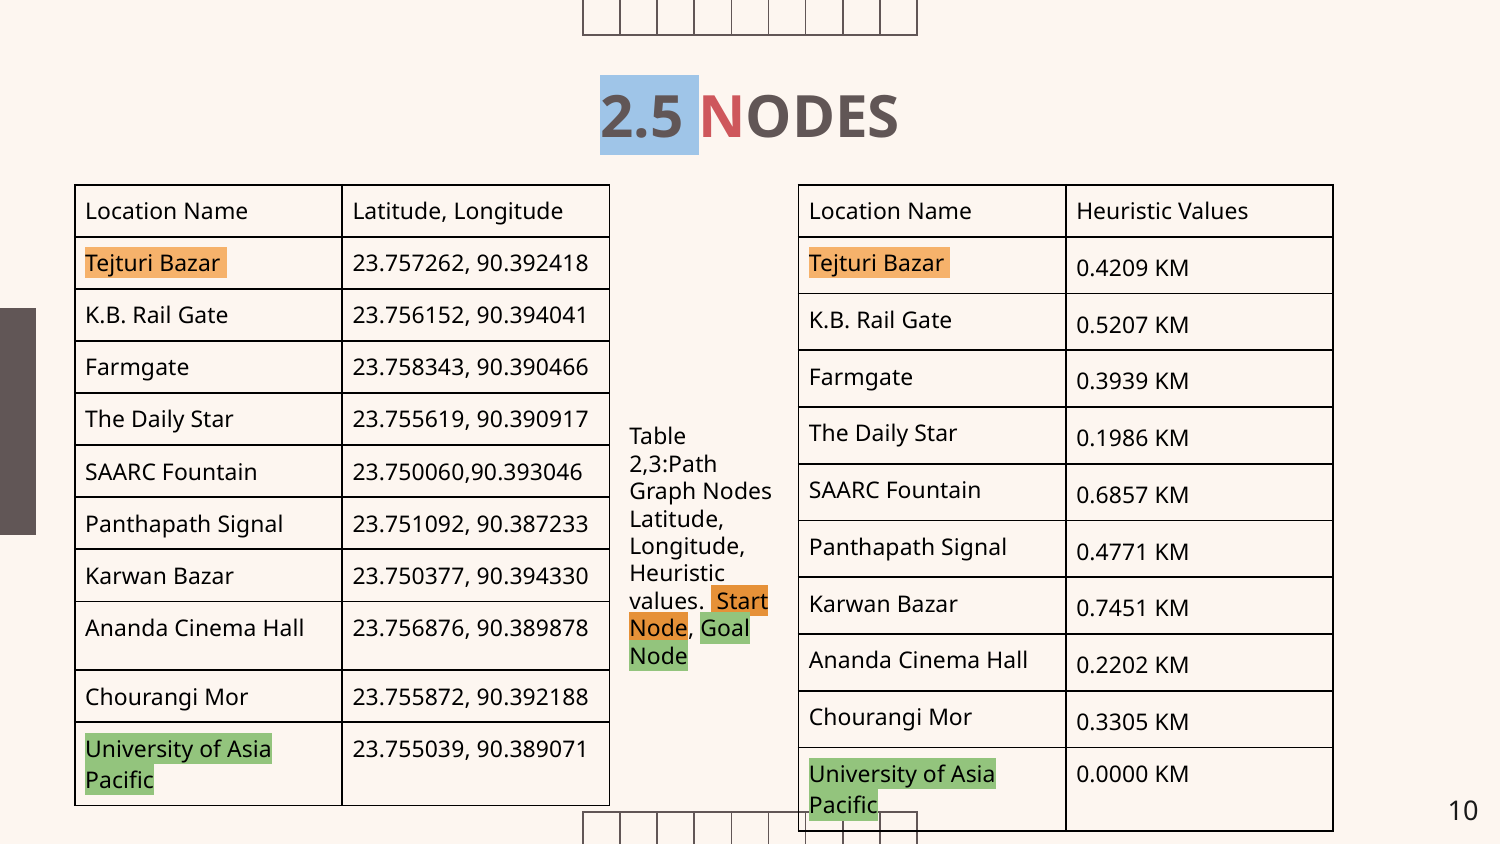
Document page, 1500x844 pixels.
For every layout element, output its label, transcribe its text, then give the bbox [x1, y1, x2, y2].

table_cell Ananda Cinema Hall [76, 602, 341, 669]
table_cell 0.6857 KM [1067, 465, 1332, 520]
table_cell 0.4771 KM [1067, 521, 1332, 576]
text_box Table 2,3:Path Graph Nodes Latitude, Longitude, Heuristic values. Start Node, Goal Node [614, 321, 794, 742]
table_cell 0.1986 KM [1067, 408, 1332, 463]
title 2.5 NODES [117, 56, 1383, 172]
table_cell Panthapath Signal [76, 498, 341, 548]
table_cell Chourangi Mor [76, 671, 341, 721]
slide_number ‹#› [1403, 779, 1494, 844]
table_header Heuristic Values [1067, 186, 1332, 236]
table_cell 0.3939 KM [1067, 351, 1332, 406]
table_cell 23.755872, 90.392188 [343, 671, 609, 721]
table_cell Farmgate [799, 351, 1065, 406]
table_cell 23.758343, 90.390466 [343, 342, 609, 392]
table_cell Karwan Bazar [76, 550, 341, 601]
table_cell SAARC Fountain [76, 446, 341, 496]
table_cell 0.0000 KM [1067, 748, 1332, 830]
table_cell 0.5207 KM [1067, 294, 1332, 349]
table_cell Tejturi Bazar [76, 238, 341, 288]
table_cell 23.755619, 90.390917 [343, 394, 609, 444]
table_cell SAARC Fountain [799, 465, 1065, 520]
table_cell University of Asia Pacific [799, 748, 1065, 830]
table_cell K.B. Rail Gate [76, 290, 341, 340]
table_cell Ananda Cinema Hall [799, 635, 1065, 690]
table_cell 0.4209 KM [1067, 238, 1332, 293]
table_cell Karwan Bazar [799, 578, 1065, 633]
table_cell 0.2202 KM [1067, 635, 1332, 690]
table_cell 23.756876, 90.389878 [343, 602, 609, 669]
table_cell The Daily Star [799, 408, 1065, 463]
table_cell 0.3305 KM [1067, 692, 1332, 747]
table_cell K.B. Rail Gate [799, 294, 1065, 349]
table_cell 23.750060,90.393046 [343, 446, 609, 496]
table_cell Tejturi Bazar [799, 238, 1065, 293]
table_cell 23.750377, 90.394330 [343, 550, 609, 601]
table_cell 23.755039, 90.389071 [343, 723, 609, 805]
table_cell 0.7451 KM [1067, 578, 1332, 633]
table_cell Panthapath Signal [799, 521, 1065, 576]
table_header Location Name [76, 186, 341, 236]
table_cell The Daily Star [76, 394, 341, 444]
table_cell Farmgate [76, 342, 341, 392]
table_header Latitude, Longitude [343, 186, 609, 236]
table_cell 23.757262, 90.392418 [343, 238, 609, 288]
table_cell 23.751092, 90.387233 [343, 498, 609, 548]
table_header Location Name [799, 186, 1065, 236]
table_cell Chourangi Mor [799, 692, 1065, 747]
table_cell 23.756152, 90.394041 [343, 290, 609, 340]
table_cell University of Asia Pacific [76, 723, 341, 805]
